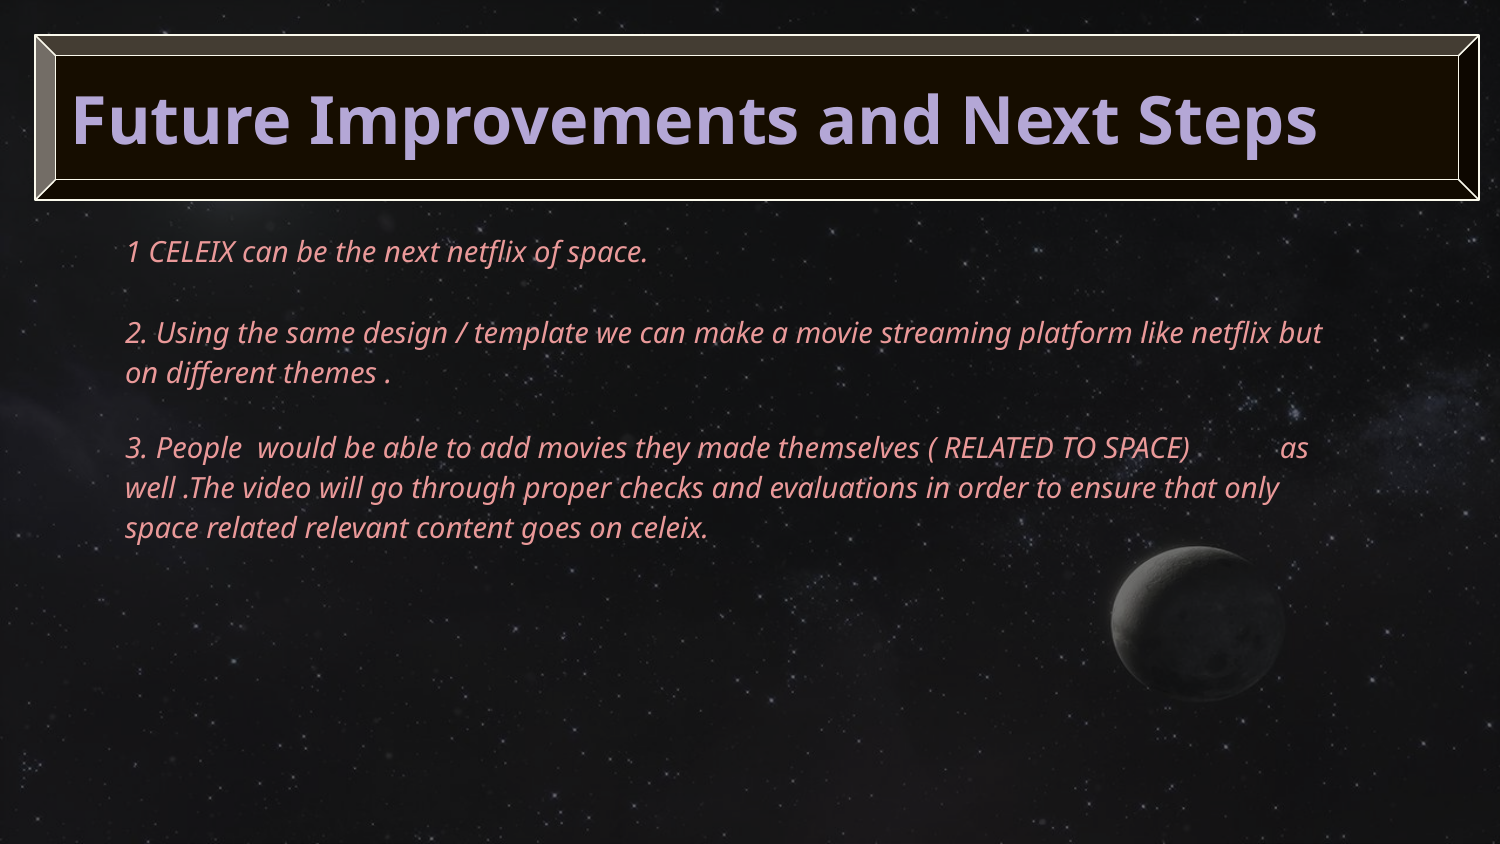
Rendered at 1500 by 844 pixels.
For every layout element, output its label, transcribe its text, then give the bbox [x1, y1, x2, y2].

text_box Future Improvements and Next Steps [35, 35, 1480, 201]
list 1 CELEIX can be the next netflix of space. 2. Using the same design / template we can make a movie streaming platform like netflix but on different themes . 3. People would be able to add movies they made themselves ( RELATED TO SPACE) as well .The video will go through proper checks and evaluations in order to ensure that only space related relevant content goes on celeix. [35, 213, 1345, 766]
